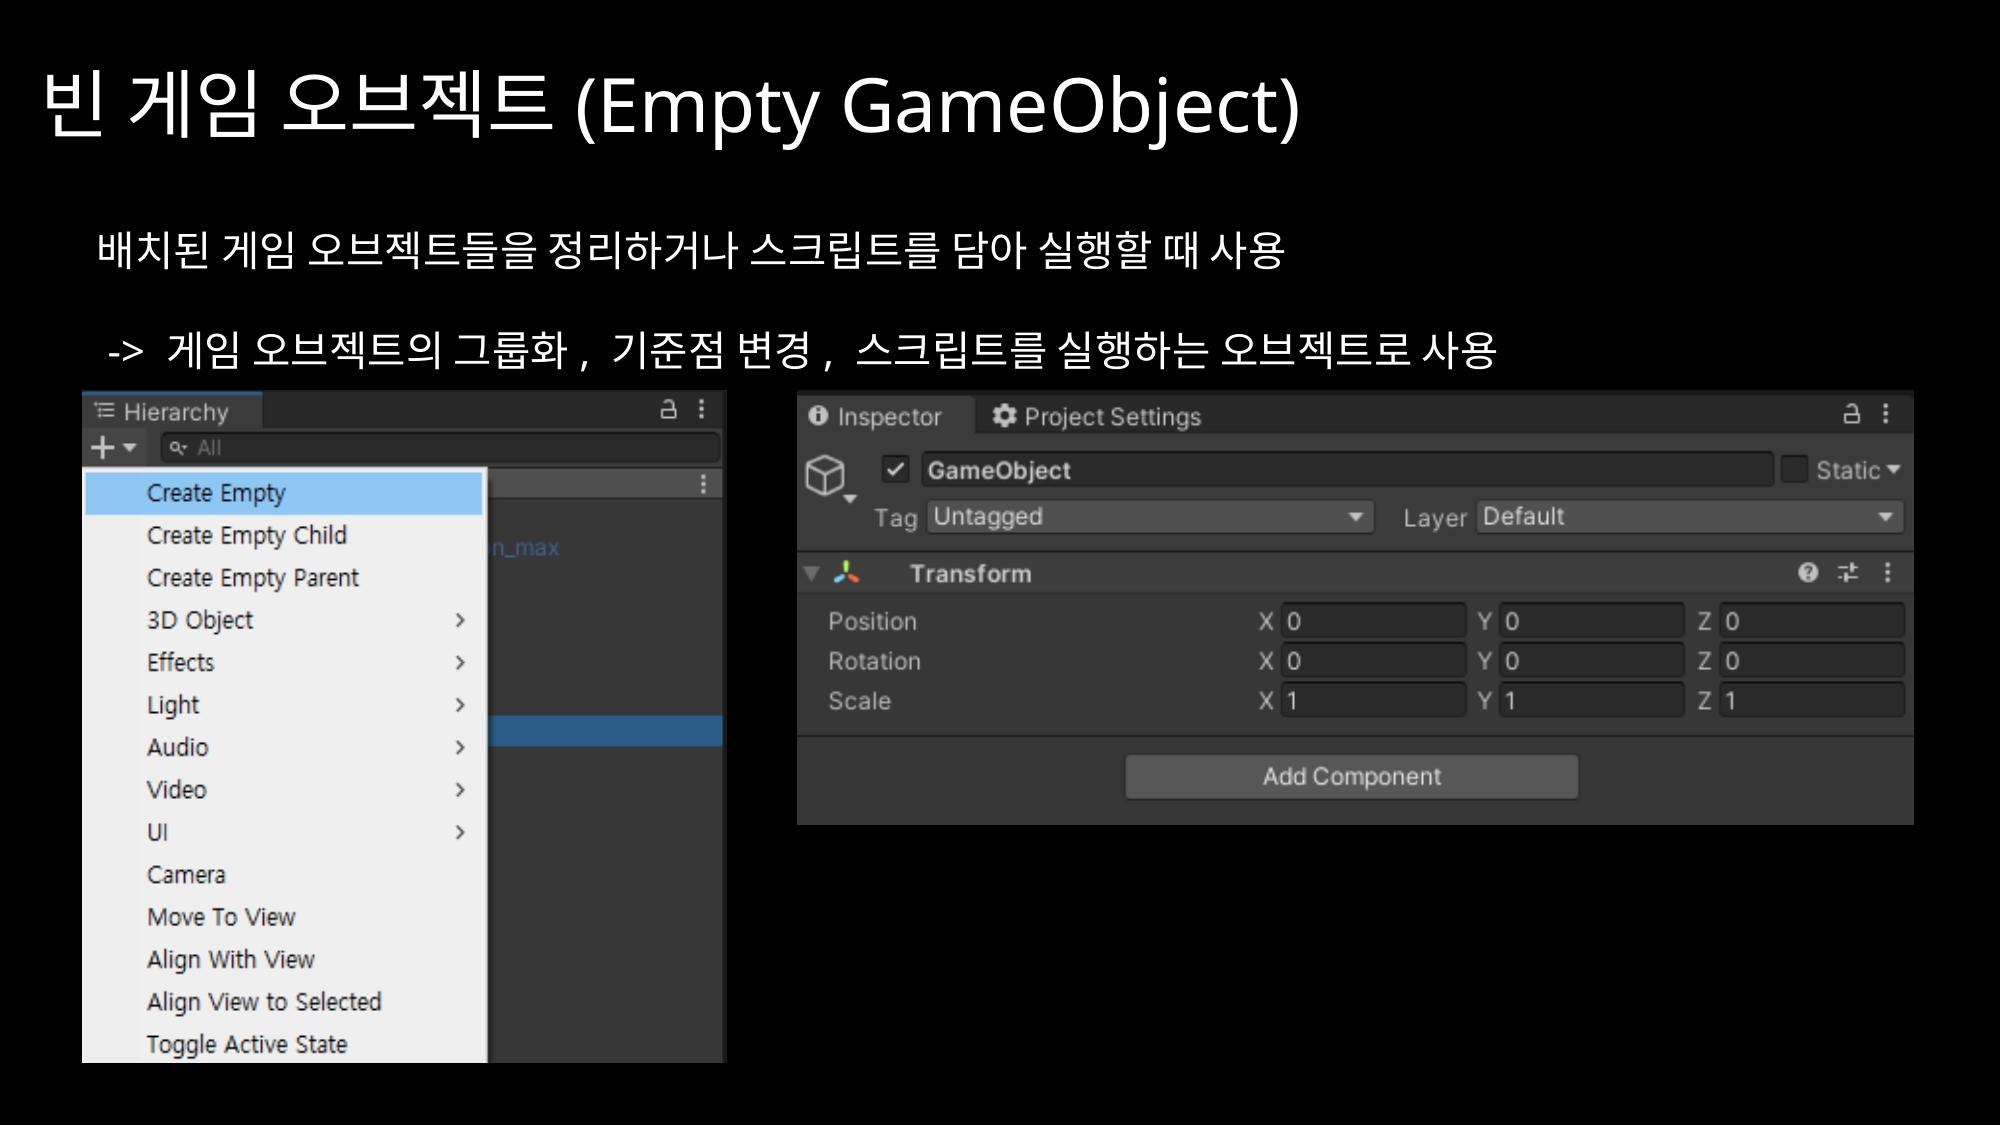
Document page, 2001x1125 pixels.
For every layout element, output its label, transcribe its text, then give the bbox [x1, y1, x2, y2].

picture [797, 390, 1914, 826]
picture [81, 390, 727, 1063]
text_box 빈 게임 오브젝트(Empty GameObject) [32, 0, 1743, 218]
text_box 배치된 게임 오브젝트들을 정리하거나 스크립트를 담아 실행할 때 사용 -> 게임 오브젝트의 그룹화, 기준점 변경, 스크립트를 실행하는 오브젝트로 사용 [89, 217, 1901, 383]
